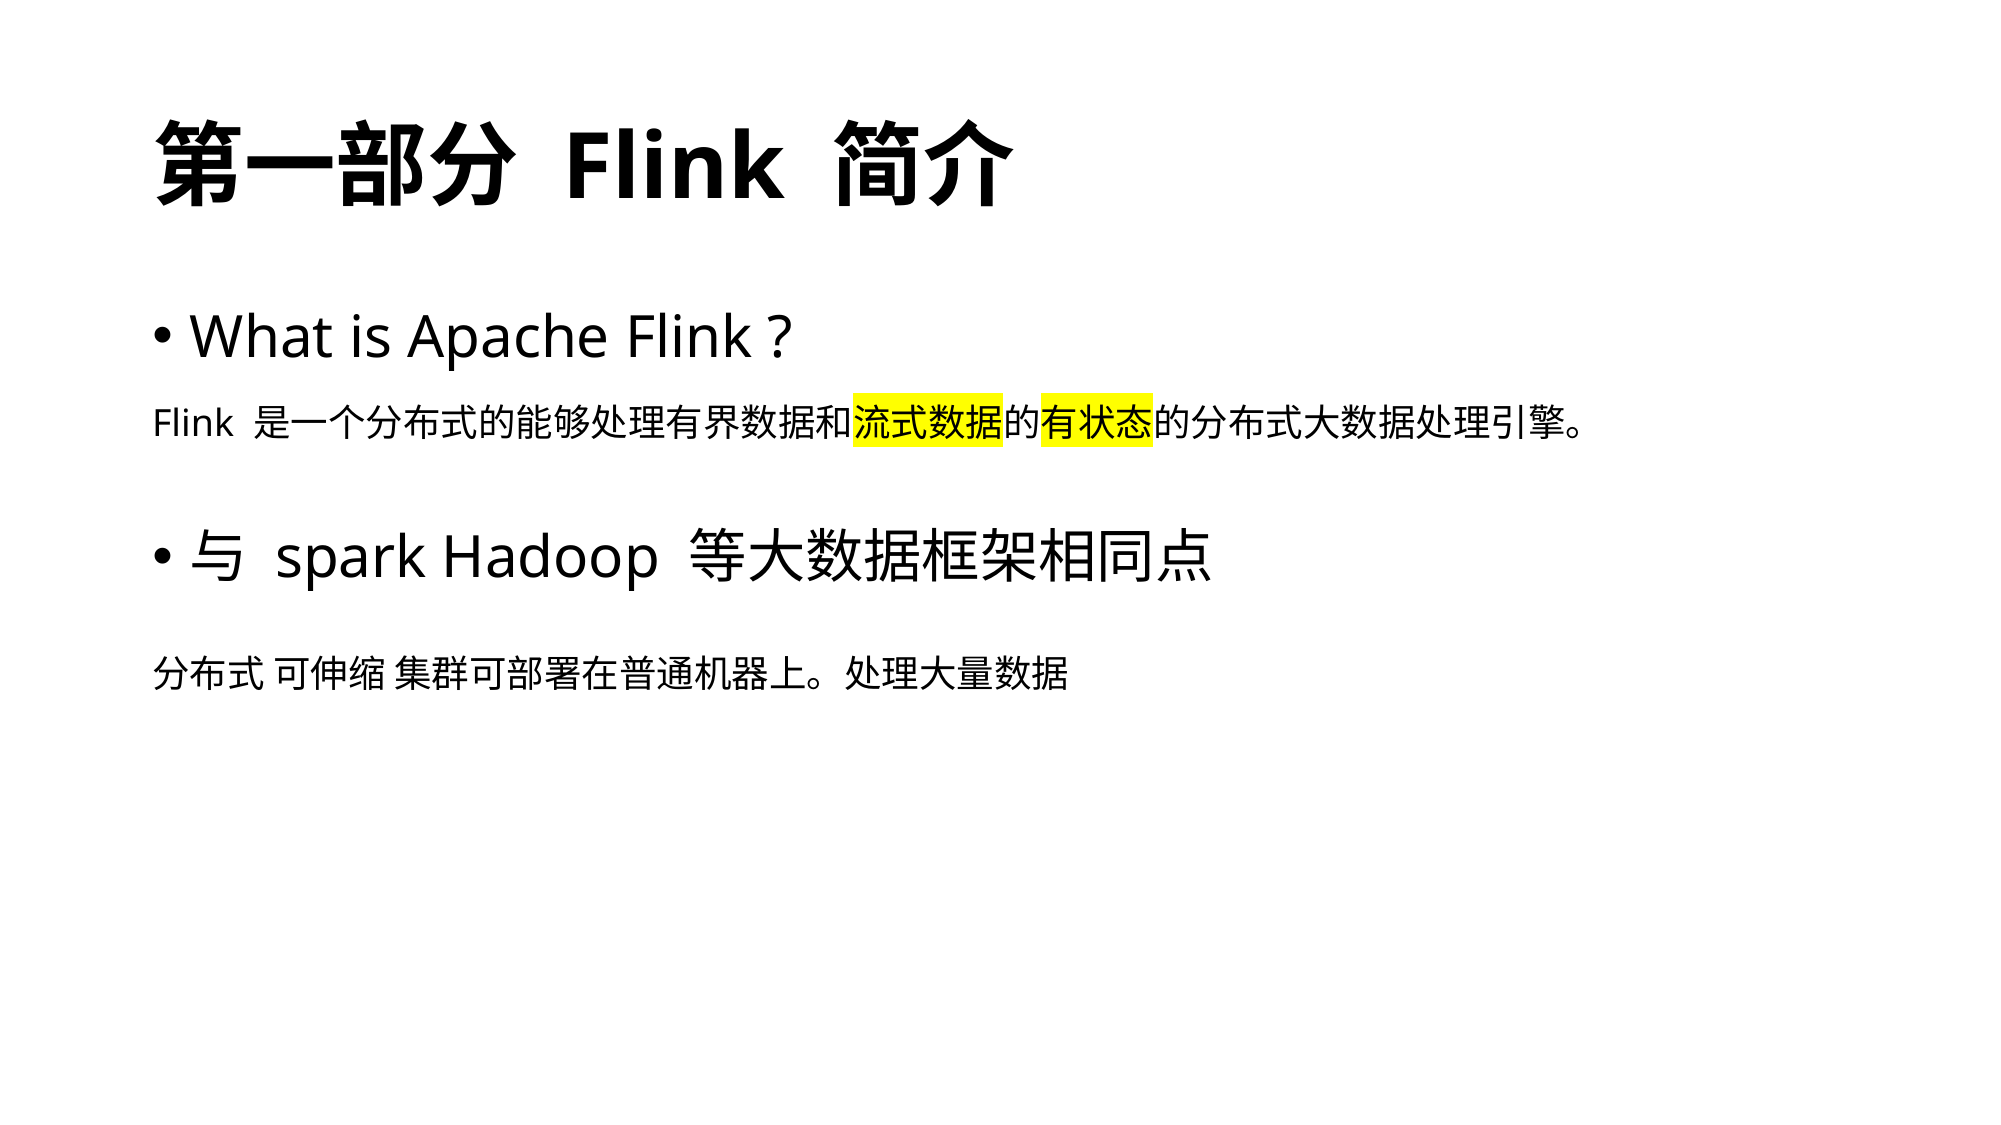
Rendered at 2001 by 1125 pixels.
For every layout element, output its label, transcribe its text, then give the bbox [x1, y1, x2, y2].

list What is Apache Flink ? [137, 299, 1863, 385]
title 第一部分 Flink 简介 [137, 59, 1863, 278]
text_box Flink 是一个分布式的能够处理有界数据和流式数据的有状态的分布式大数据处理引擎。 [137, 391, 1714, 452]
text_box 与 spark Hadoop 等大数据框架相同点 [137, 519, 1863, 605]
text_box 分布式 可伸缩 集群可部署在普通机器上。处理大量数据 [137, 642, 1170, 703]
